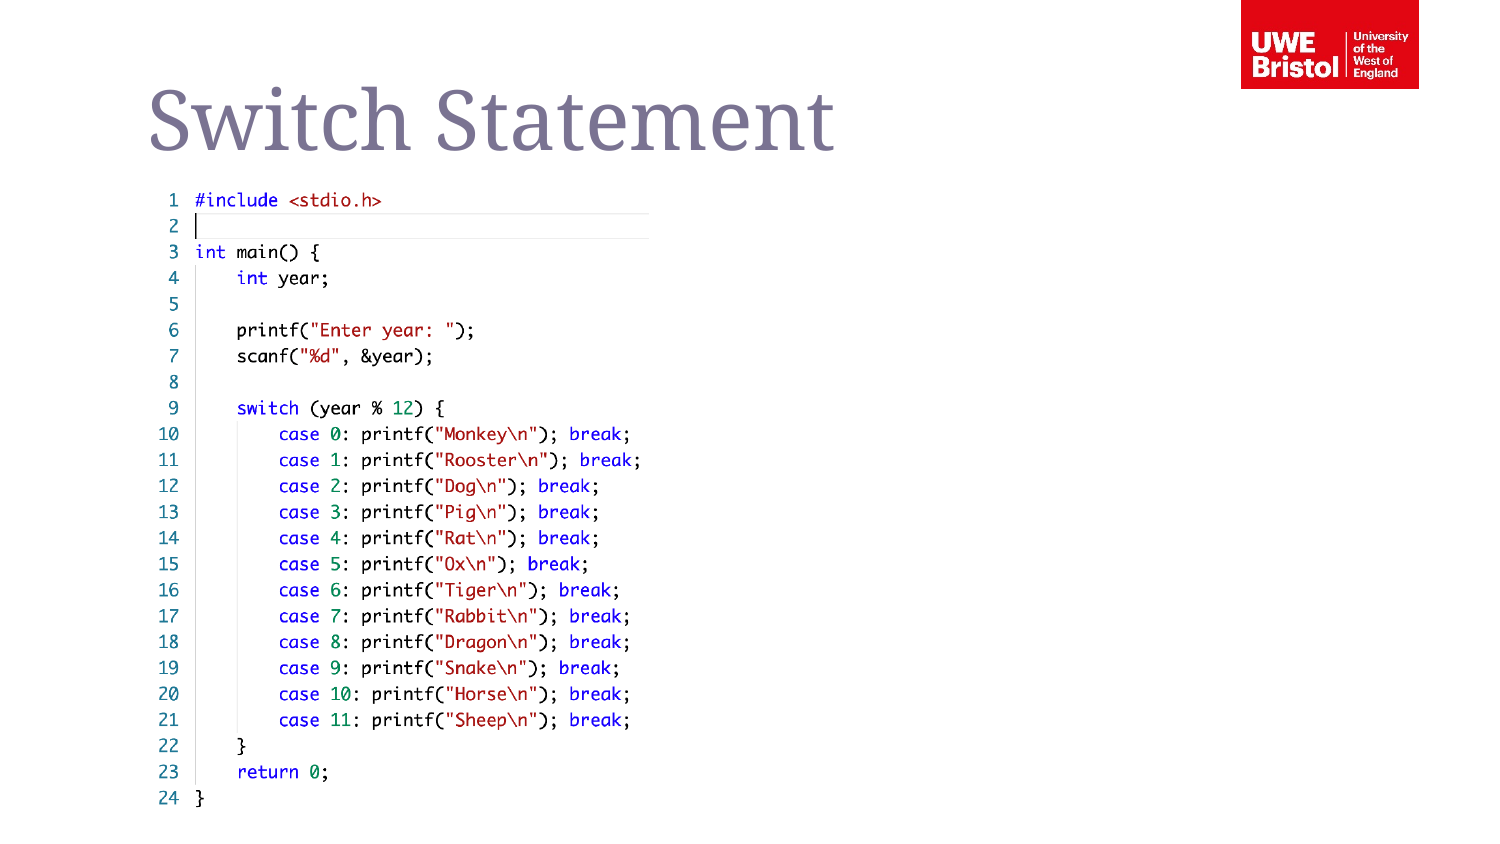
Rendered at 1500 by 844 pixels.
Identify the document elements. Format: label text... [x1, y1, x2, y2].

picture [147, 185, 650, 816]
picture [1241, 0, 1419, 89]
list Switch Statement [147, 79, 1306, 160]
